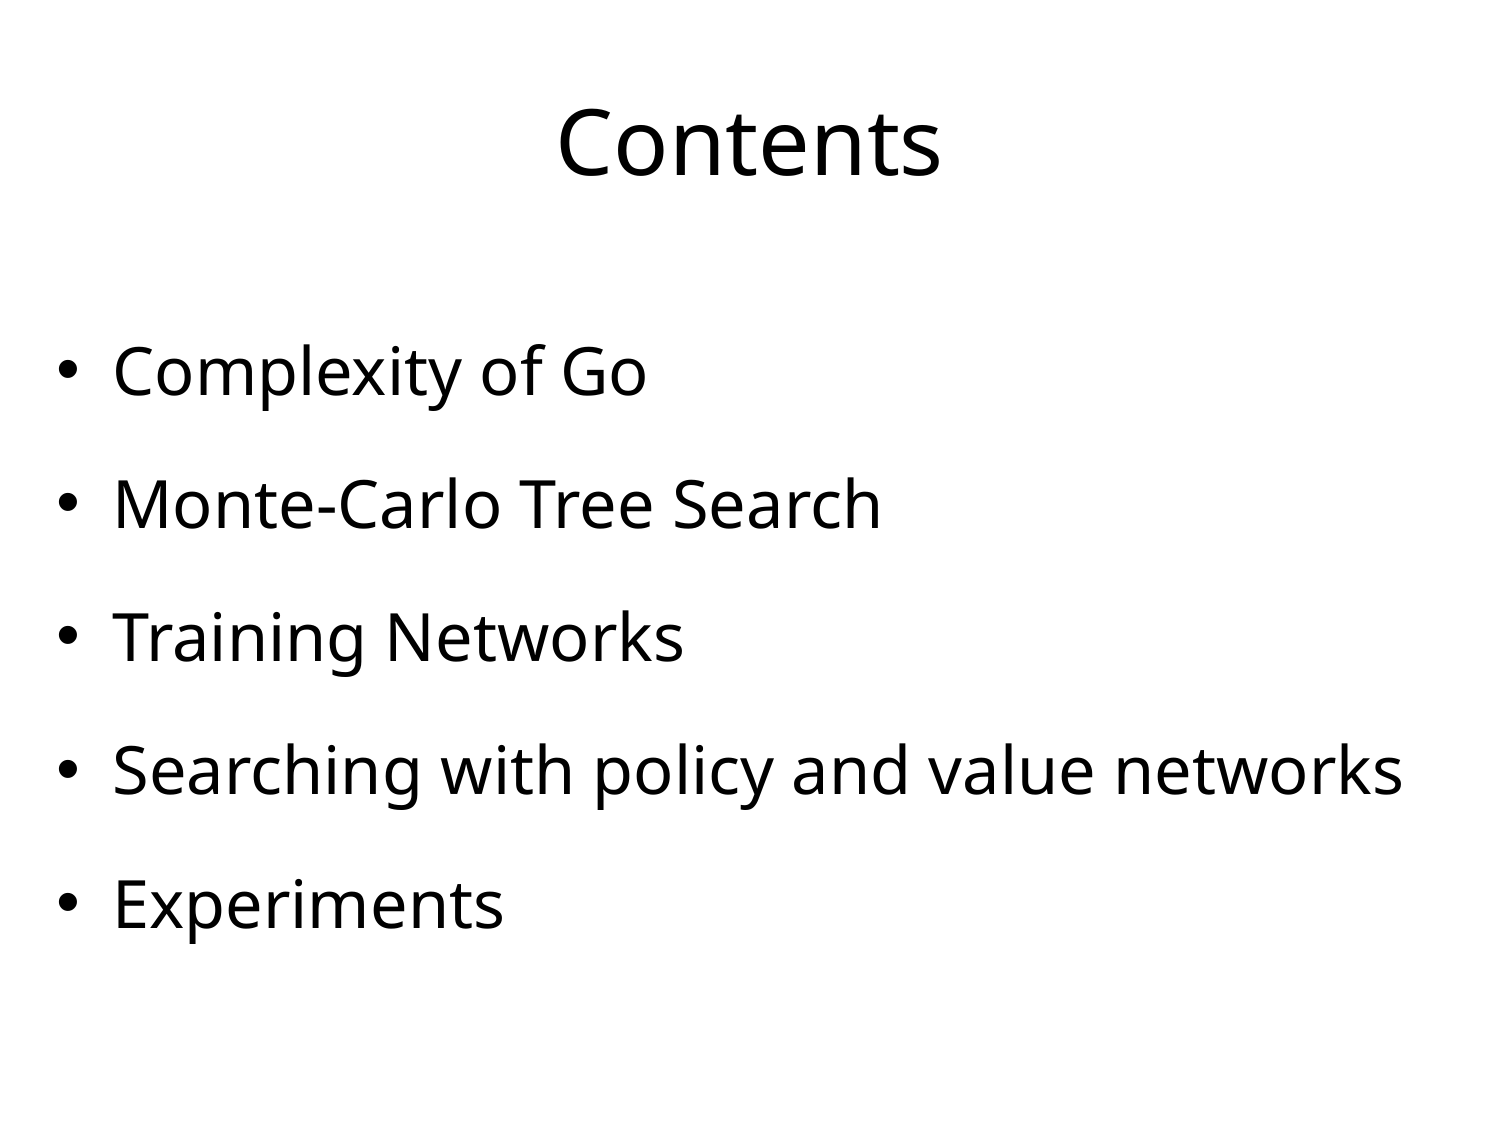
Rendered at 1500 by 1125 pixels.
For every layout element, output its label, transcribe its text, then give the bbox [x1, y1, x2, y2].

title Contents [75, 45, 1425, 233]
list Complexity of Go Monte-Carlo Tree Search Training Networks Searching with policy and value networks Experiments [41, 280, 1467, 1024]
